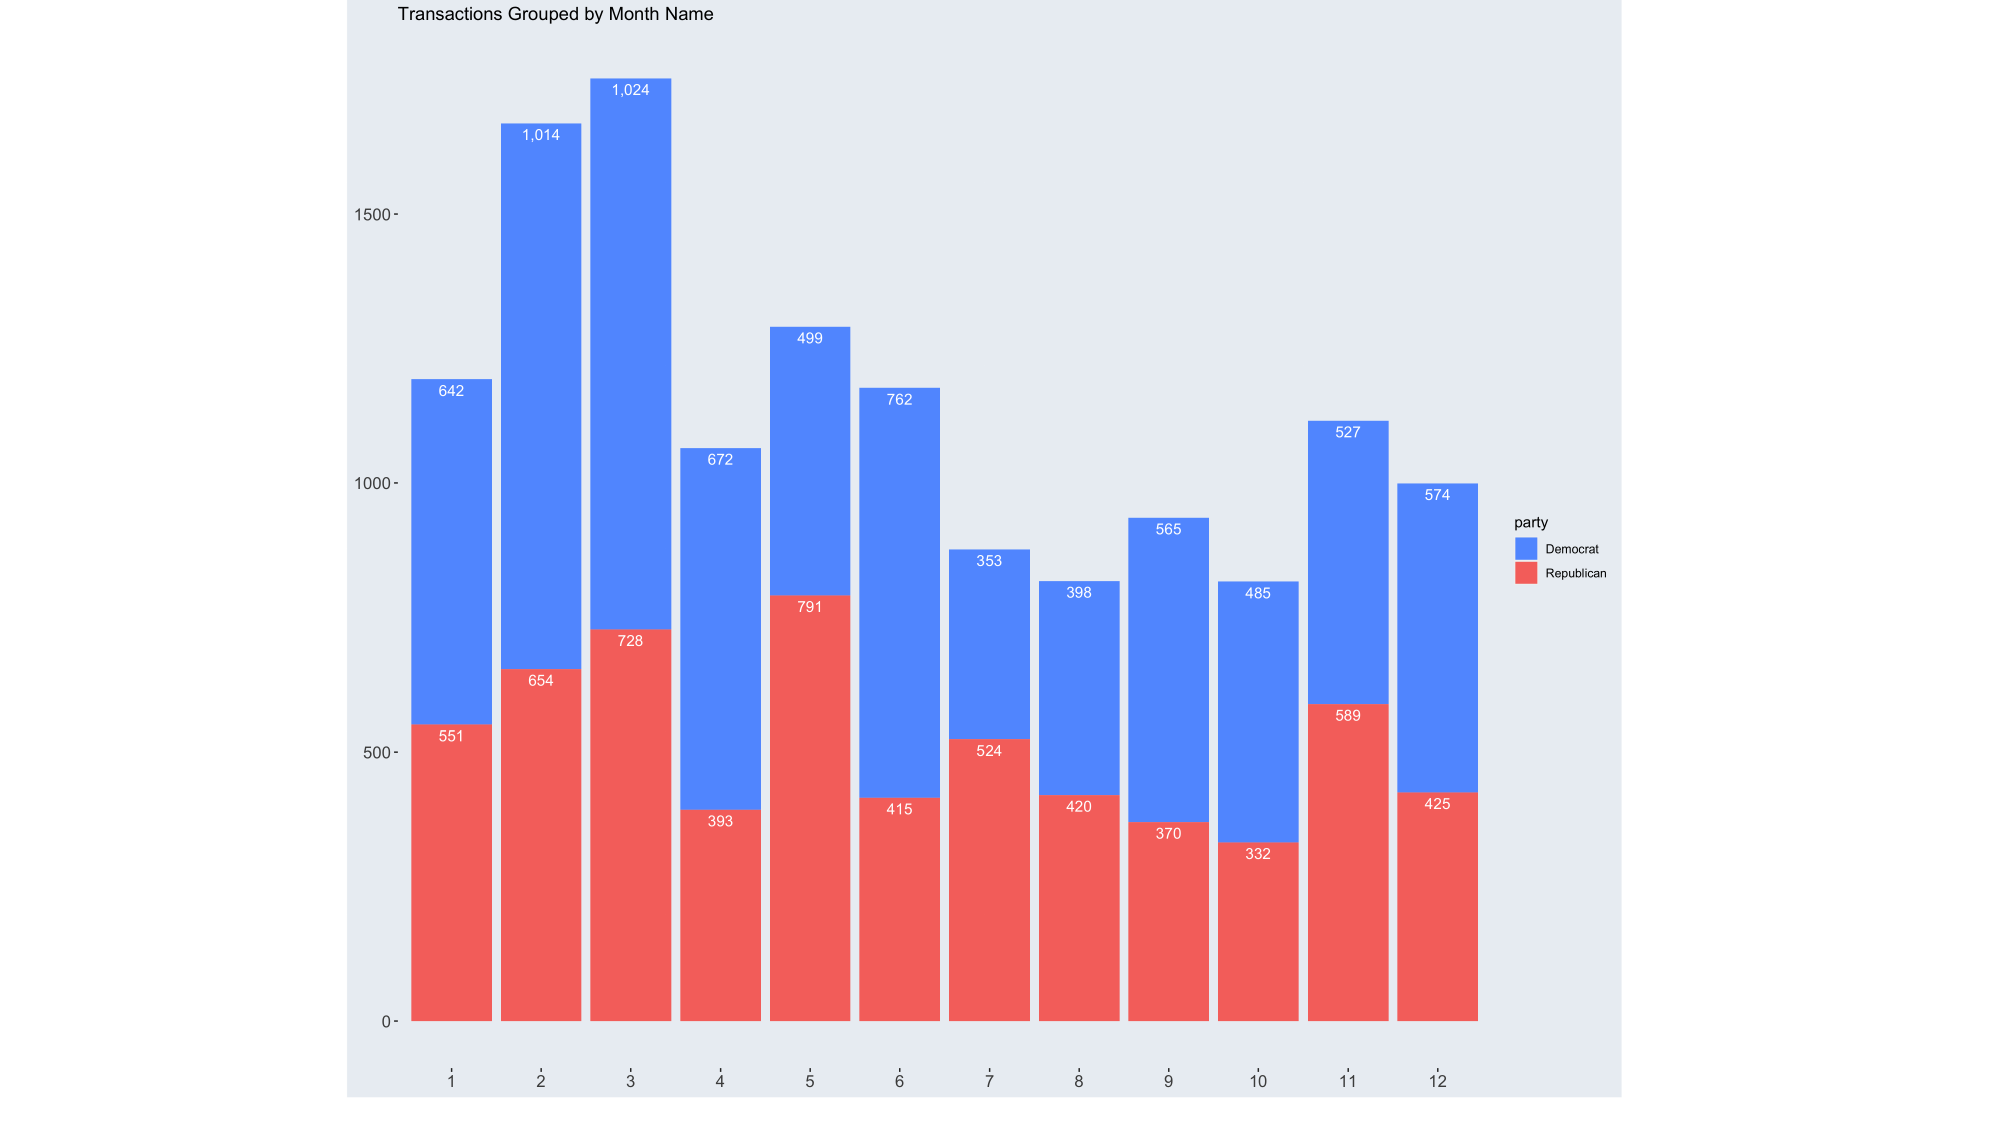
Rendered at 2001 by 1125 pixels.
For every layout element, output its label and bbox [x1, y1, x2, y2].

picture [346, 0, 1622, 1098]
